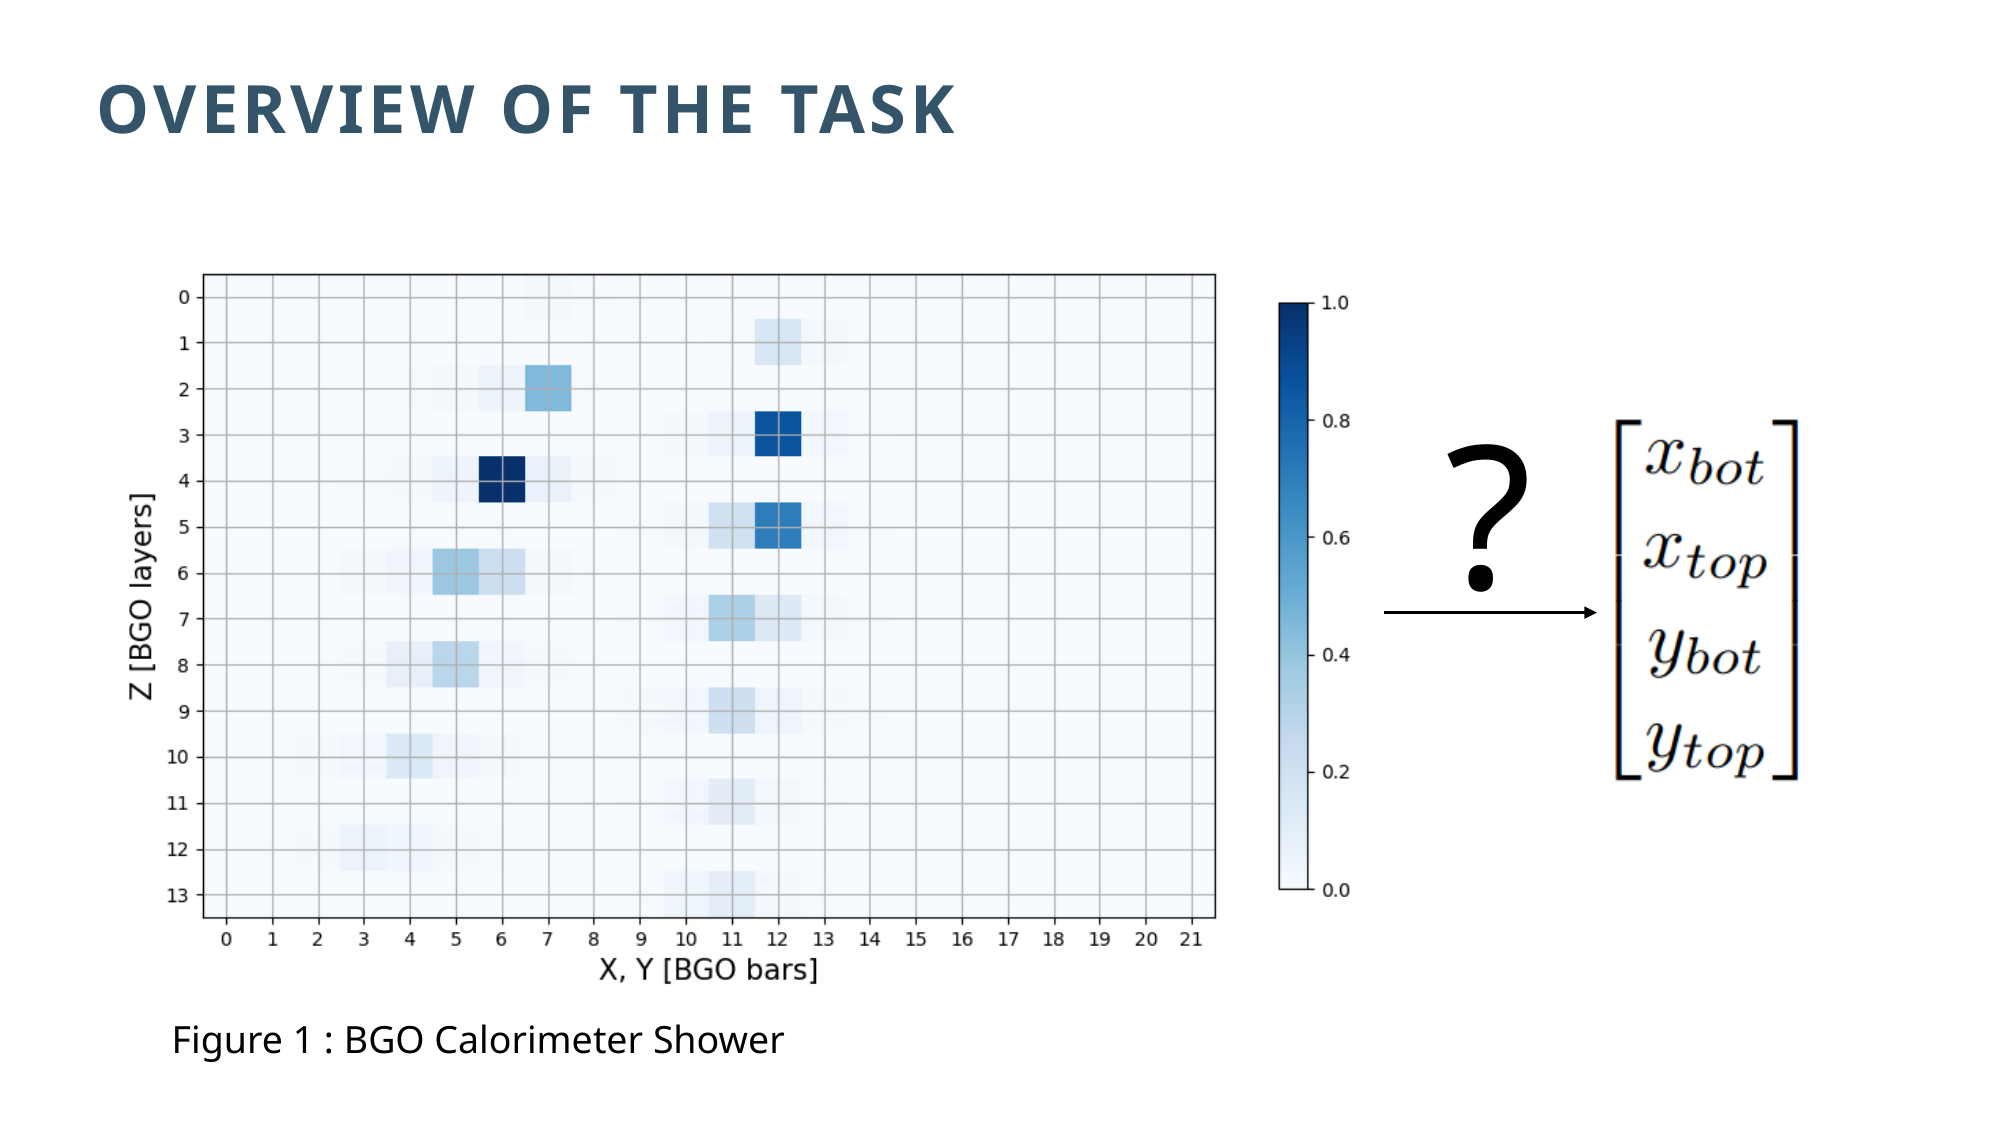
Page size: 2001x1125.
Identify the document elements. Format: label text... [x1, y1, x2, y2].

title Overview of the task [81, 31, 1730, 192]
picture [0, 115, 1817, 1067]
text_box ? [1631, 382, 1874, 637]
